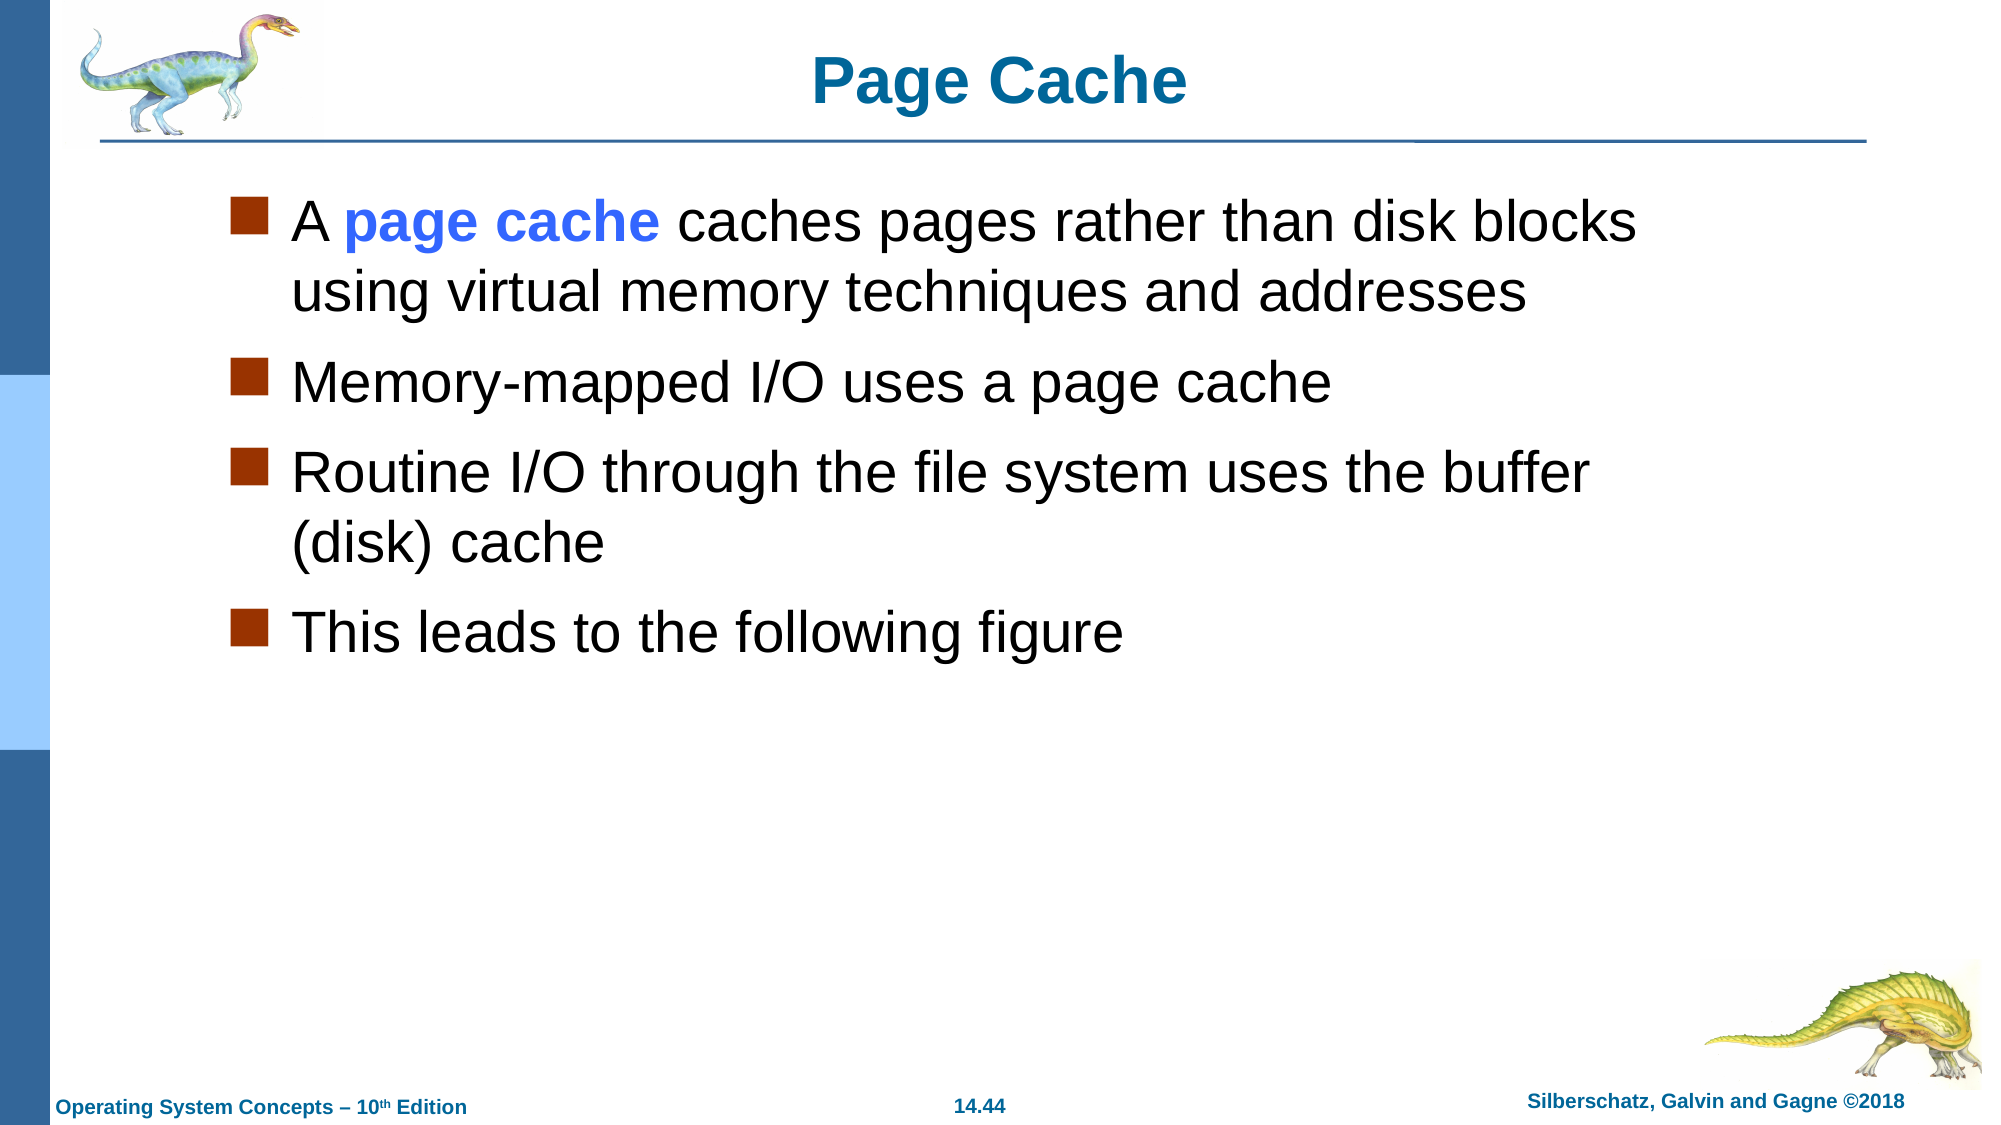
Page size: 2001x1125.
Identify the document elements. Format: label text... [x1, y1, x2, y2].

list A page cache caches pages rather than disk blocks using virtual memory techniques and addresses Memory-mapped I/O uses a page cache Routine I/O through the file system uses the buffer (disk) cache This leads to the following figure [220, 175, 1762, 1000]
picture [62, 0, 324, 149]
title Page Cache [324, 29, 1675, 125]
picture [1700, 959, 1982, 1090]
